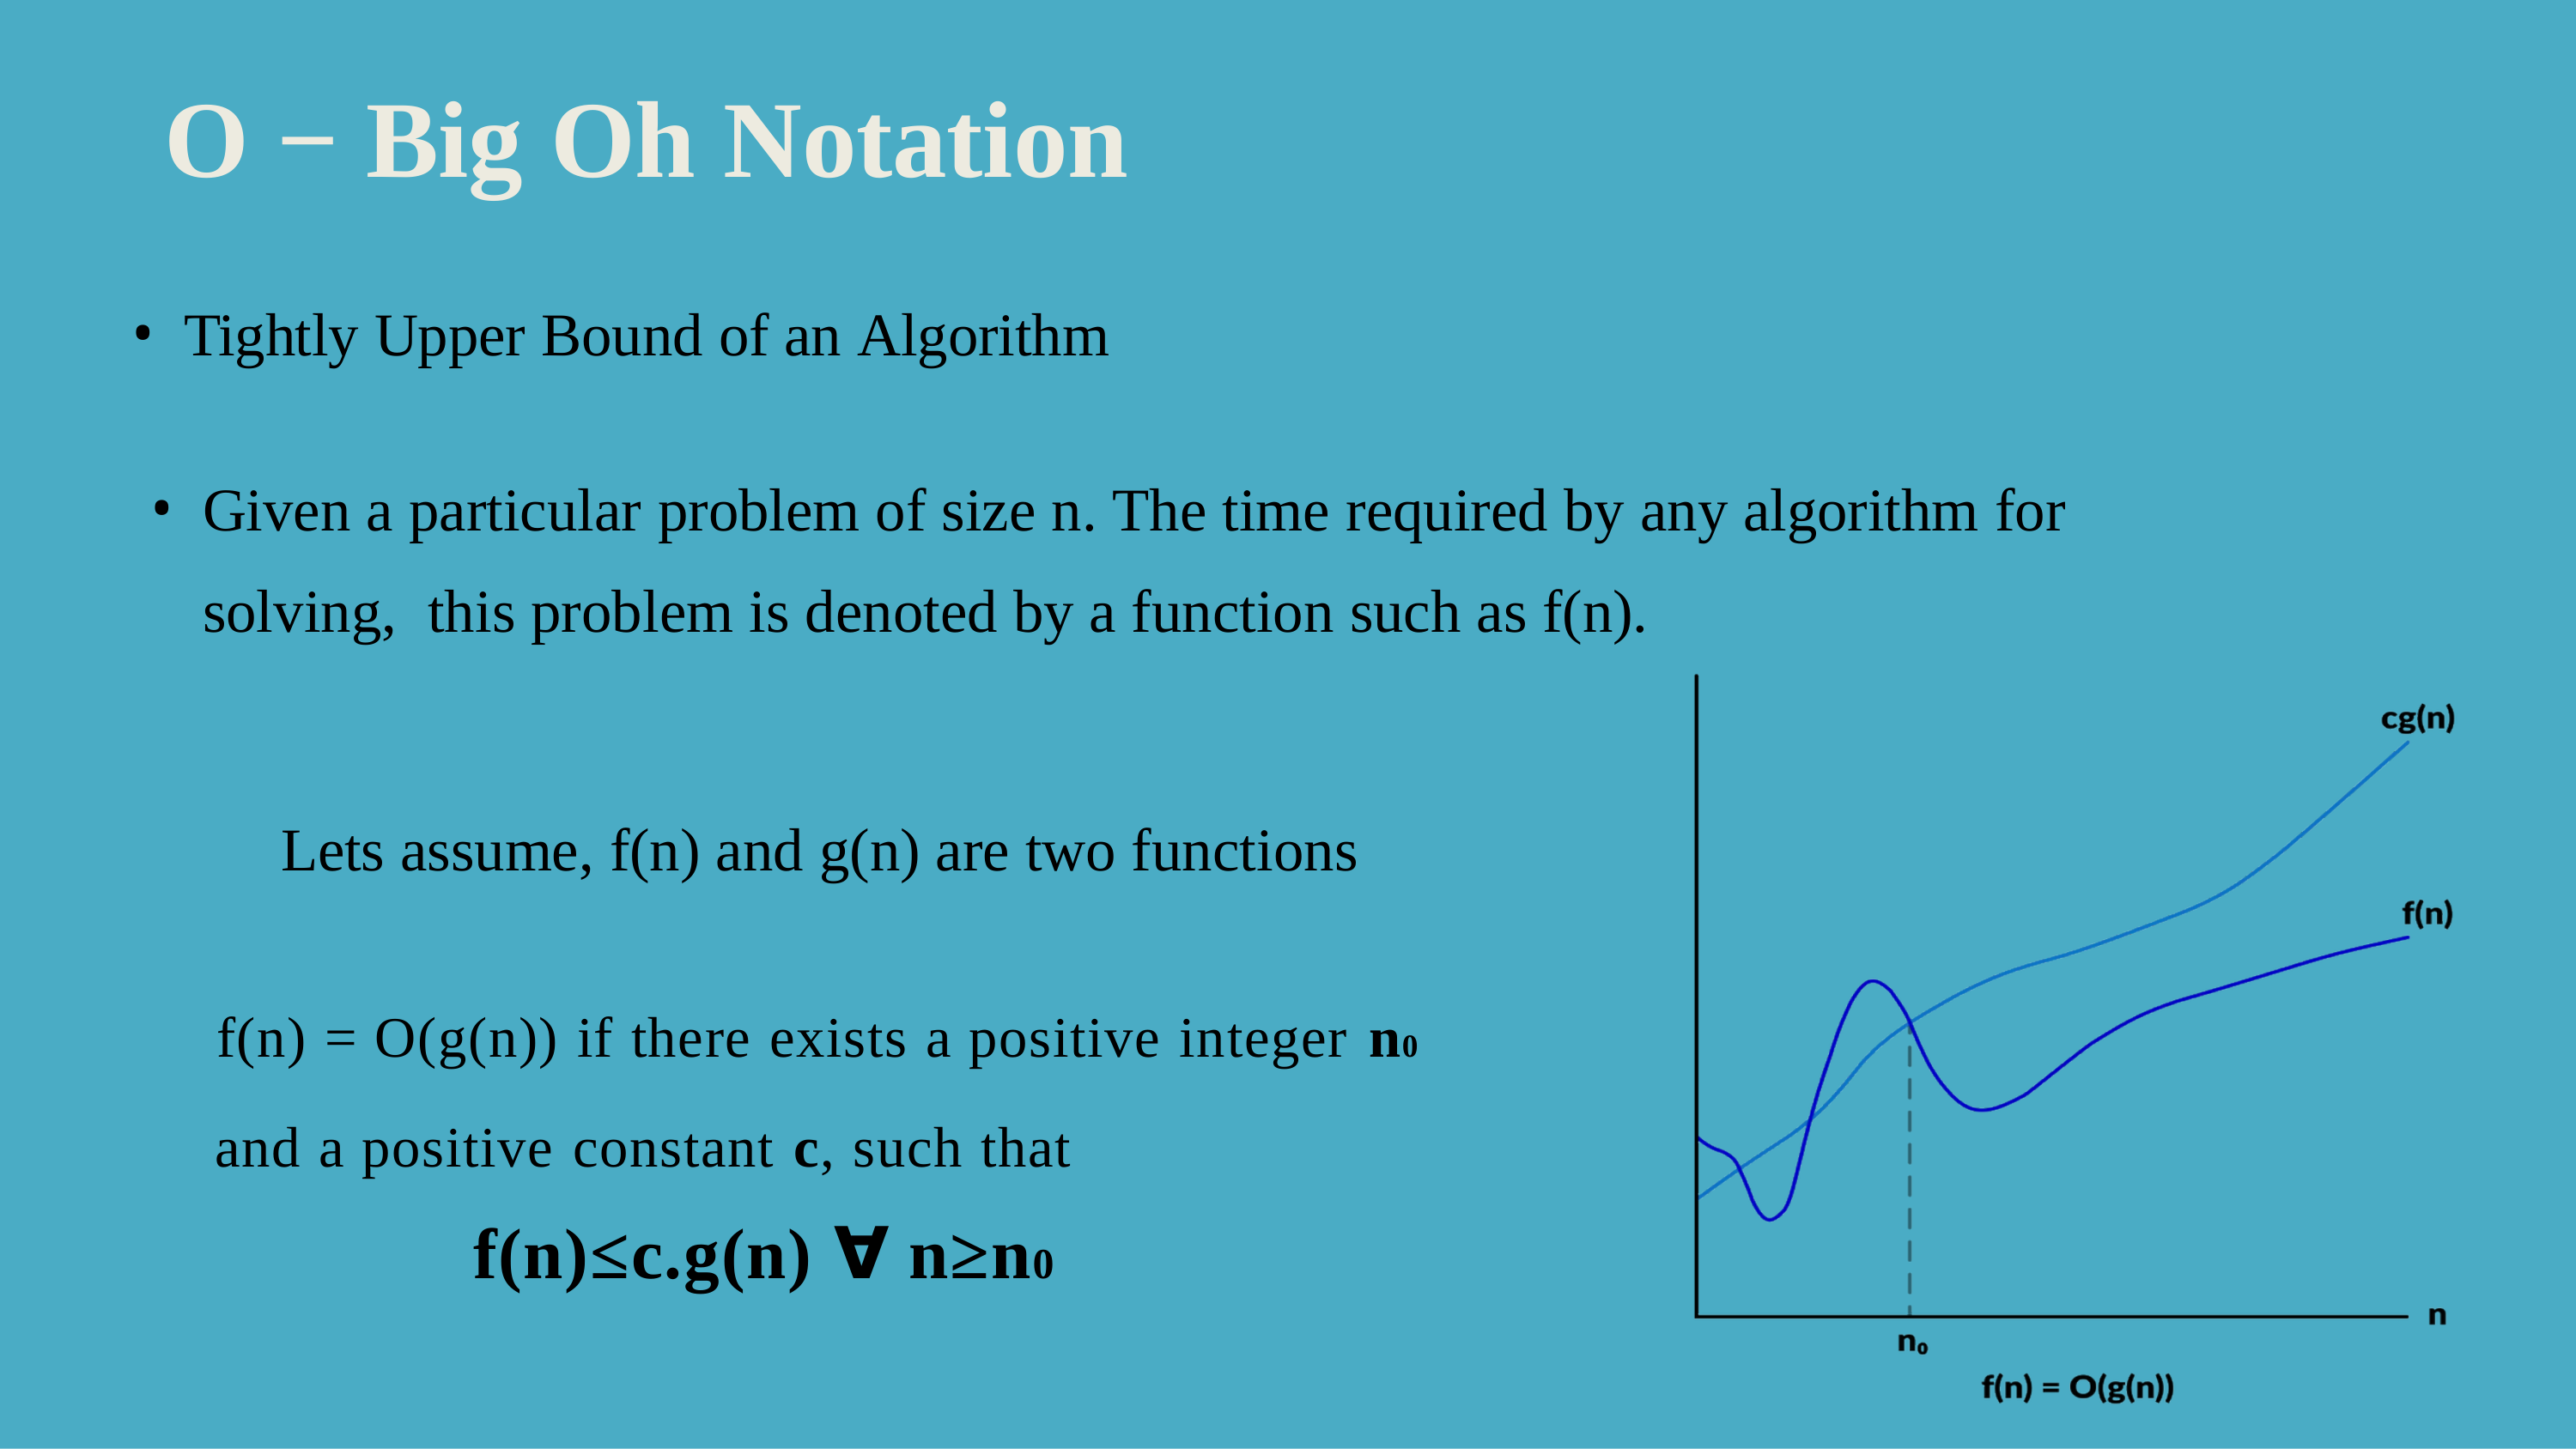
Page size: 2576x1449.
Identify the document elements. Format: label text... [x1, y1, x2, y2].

title O − Big Oh Notation [162, 66, 1133, 293]
picture [1649, 608, 2506, 1449]
text_box Tightly Upper Bound of an Algorithm Given a particular problem of size n. The time required by any algorithm for solving, this problem is denoted by a function such as f(n). Lets assume, f(n) and g(n) are two functions f(n) = O(g(n)) if there exists a positive integer n0 and a positive constant c, such that f(n)≤c.g(n) ∀ n≥n0 [130, 293, 2276, 1293]
